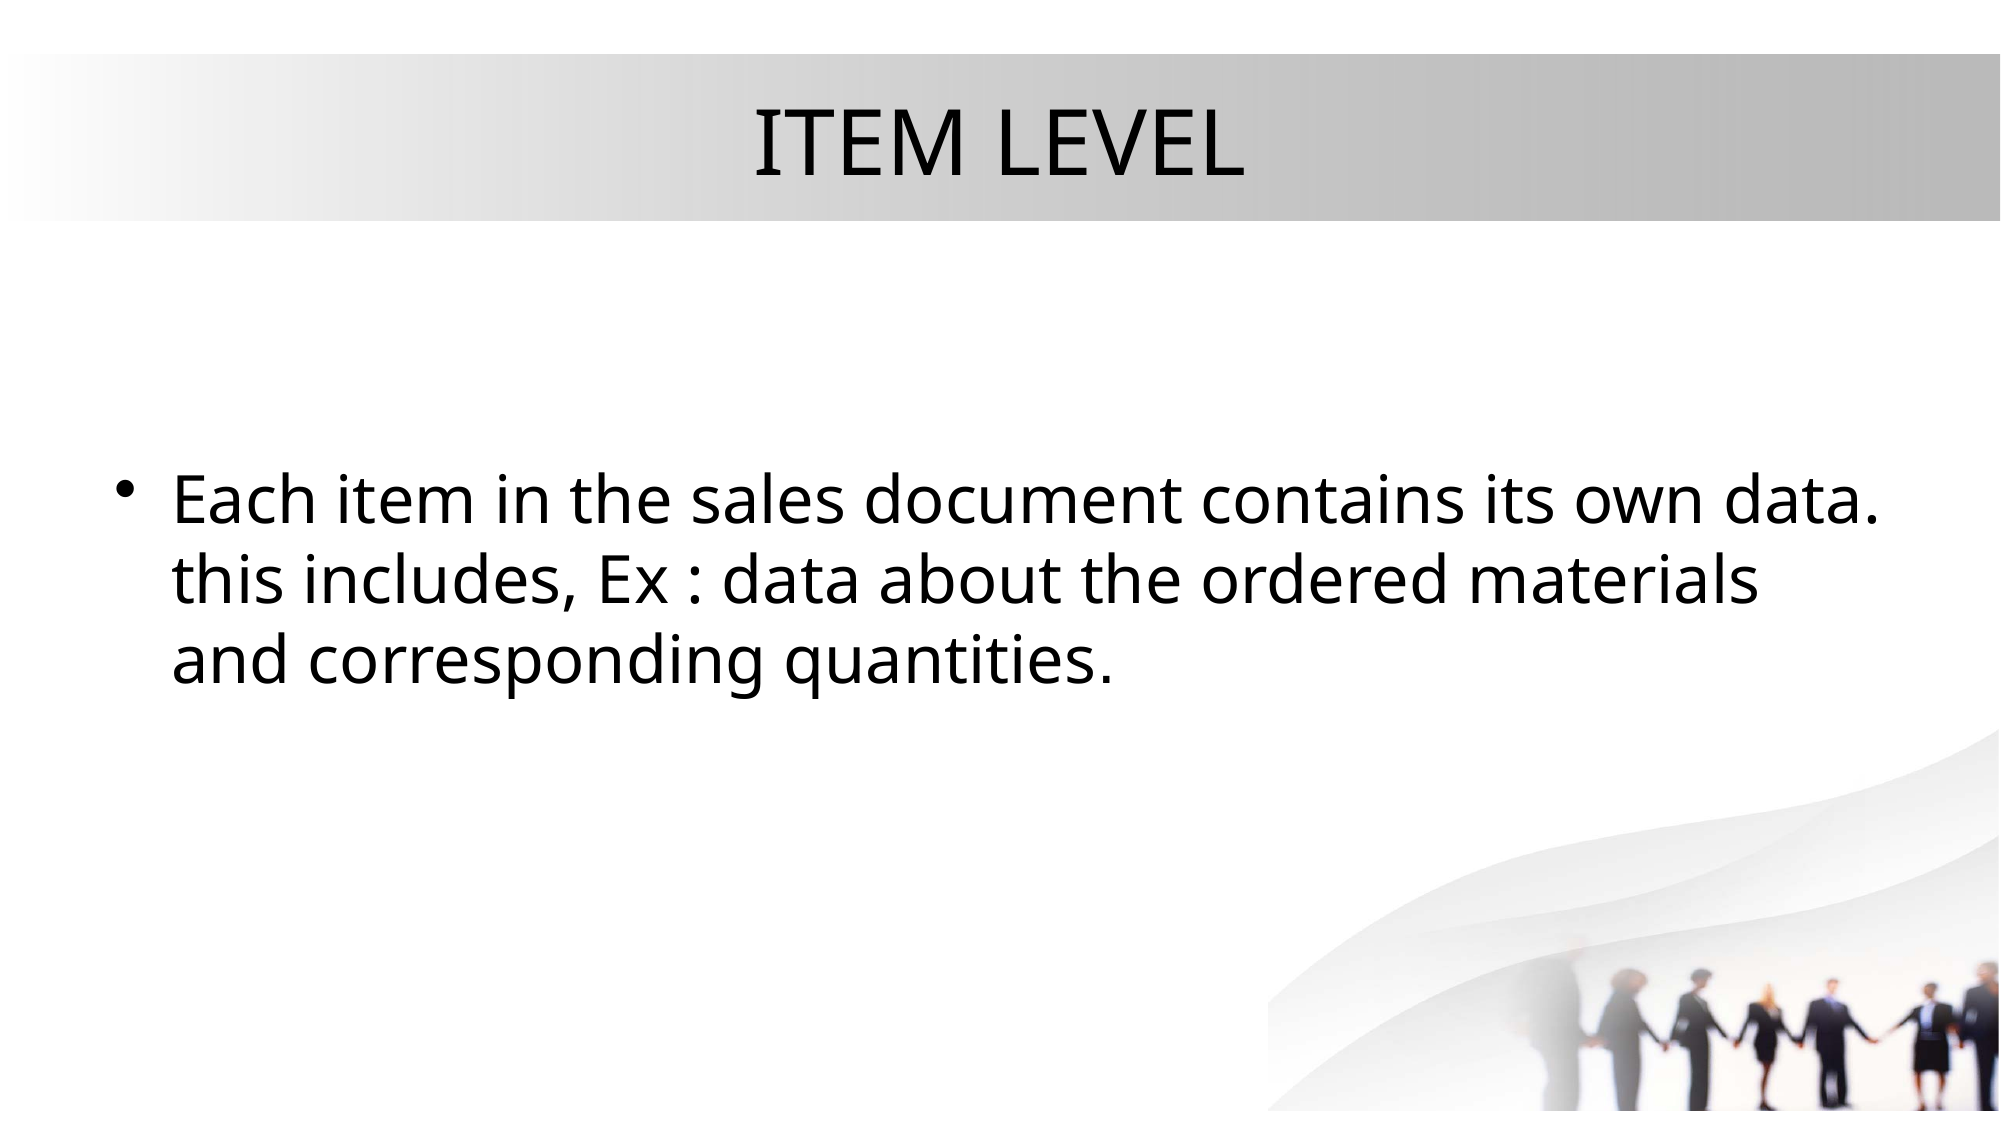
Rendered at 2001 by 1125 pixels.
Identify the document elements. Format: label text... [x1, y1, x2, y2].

title ITEM LEVEL [99, 44, 1901, 233]
list Each item in the sales document contains its own data. this includes, Ex : data about the ordered materials and corresponding quantities. [99, 262, 1901, 1006]
picture [1268, 728, 1999, 1111]
